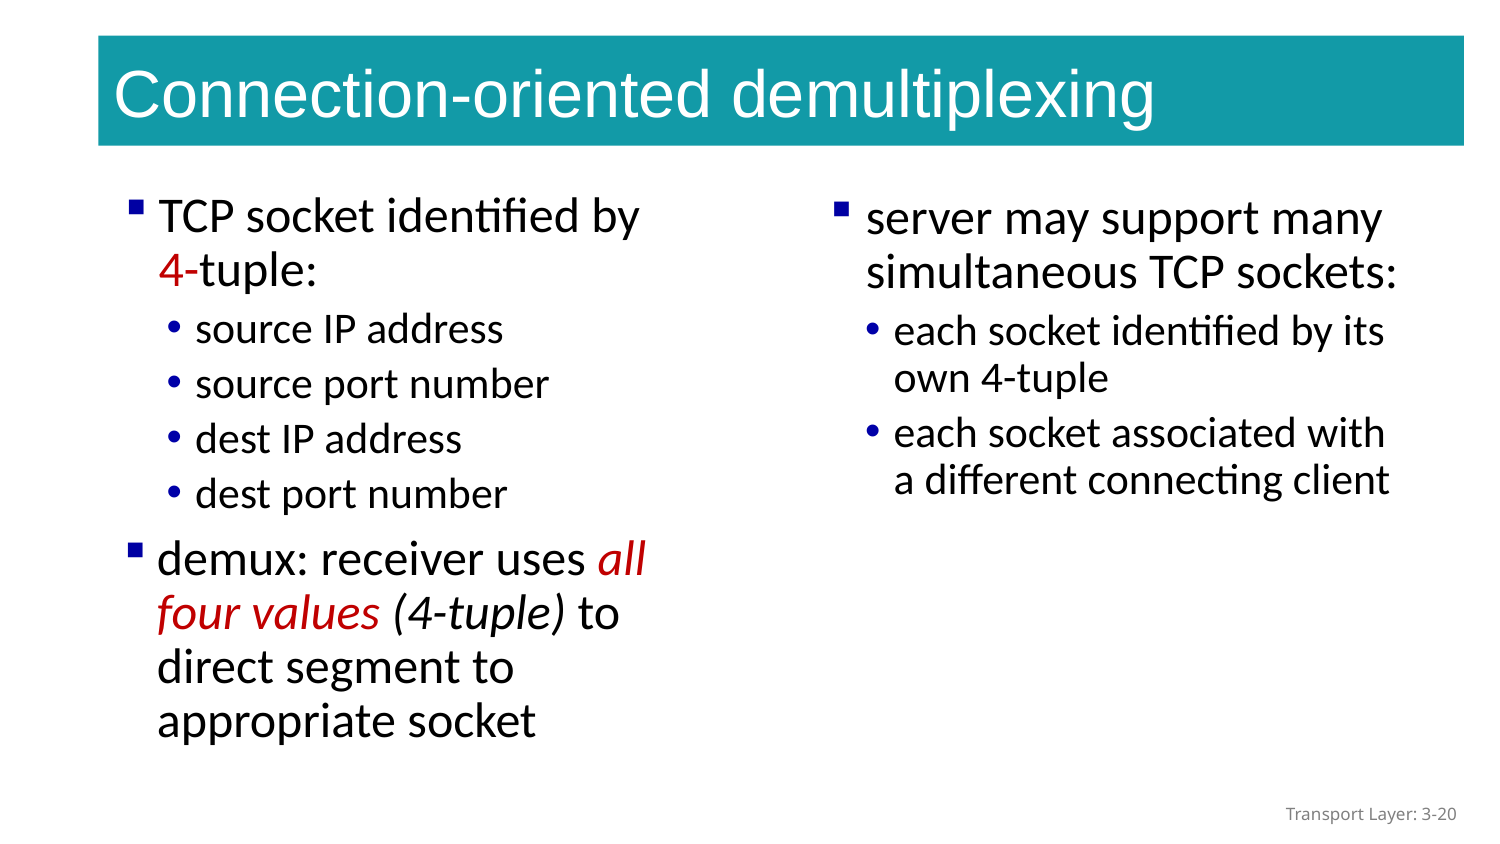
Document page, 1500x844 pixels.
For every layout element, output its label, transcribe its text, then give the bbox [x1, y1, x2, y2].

text_box TCP socket identified by 4-tuple: source IP address source port number dest IP address dest port number [98, 183, 686, 546]
text_box demux: receiver uses all four values (4-tuple) to direct segment to appropriate socket [96, 527, 684, 802]
text_box server may support many simultaneous TCP sockets: each socket identified by its own 4-tuple each socket associated with a different connecting client [796, 185, 1417, 798]
title Connection-oriented demultiplexing [98, 35, 1464, 146]
slide_number Transport Layer: 3-20 [1134, 792, 1472, 838]
